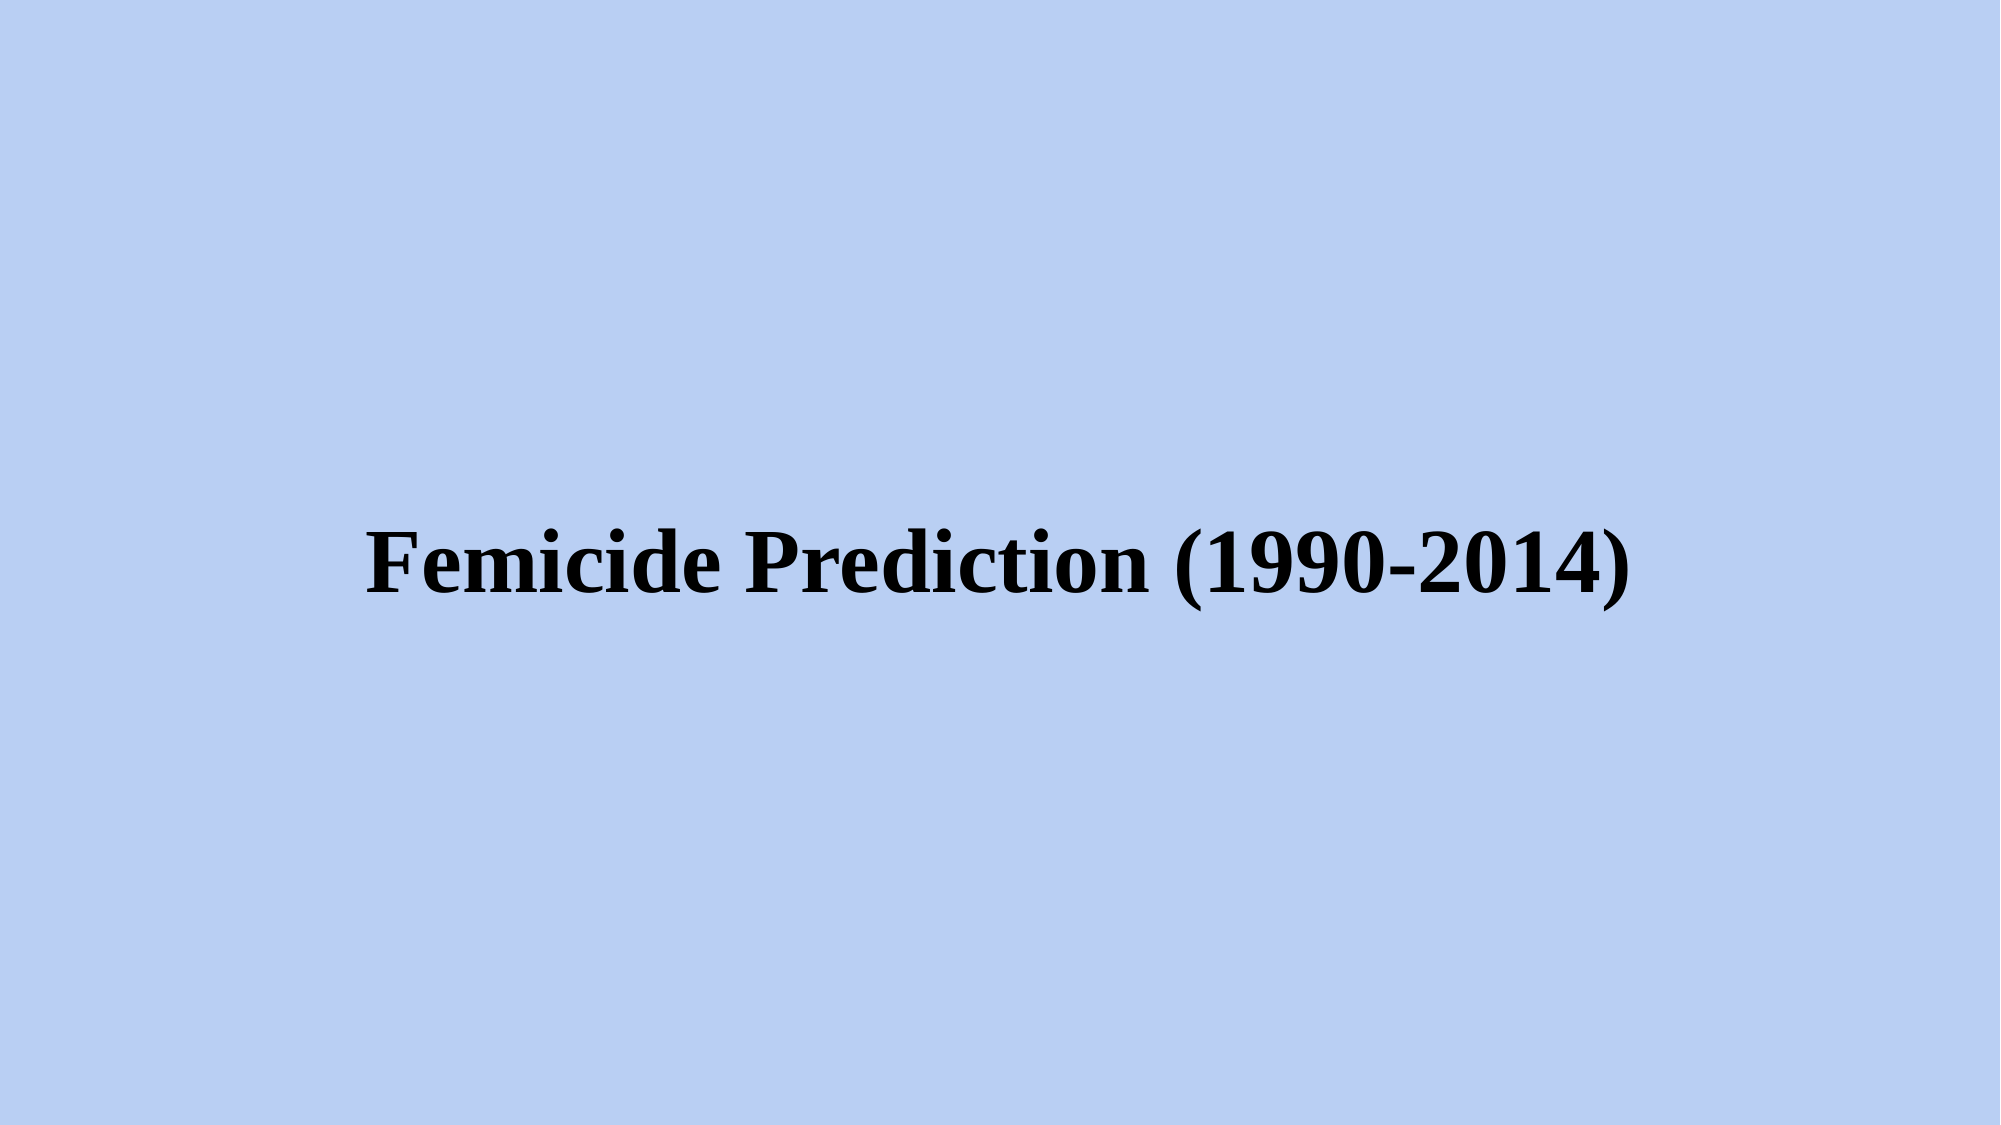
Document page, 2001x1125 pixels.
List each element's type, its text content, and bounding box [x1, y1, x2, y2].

title Femicide Prediction (1990-2014) [137, 453, 1863, 672]
